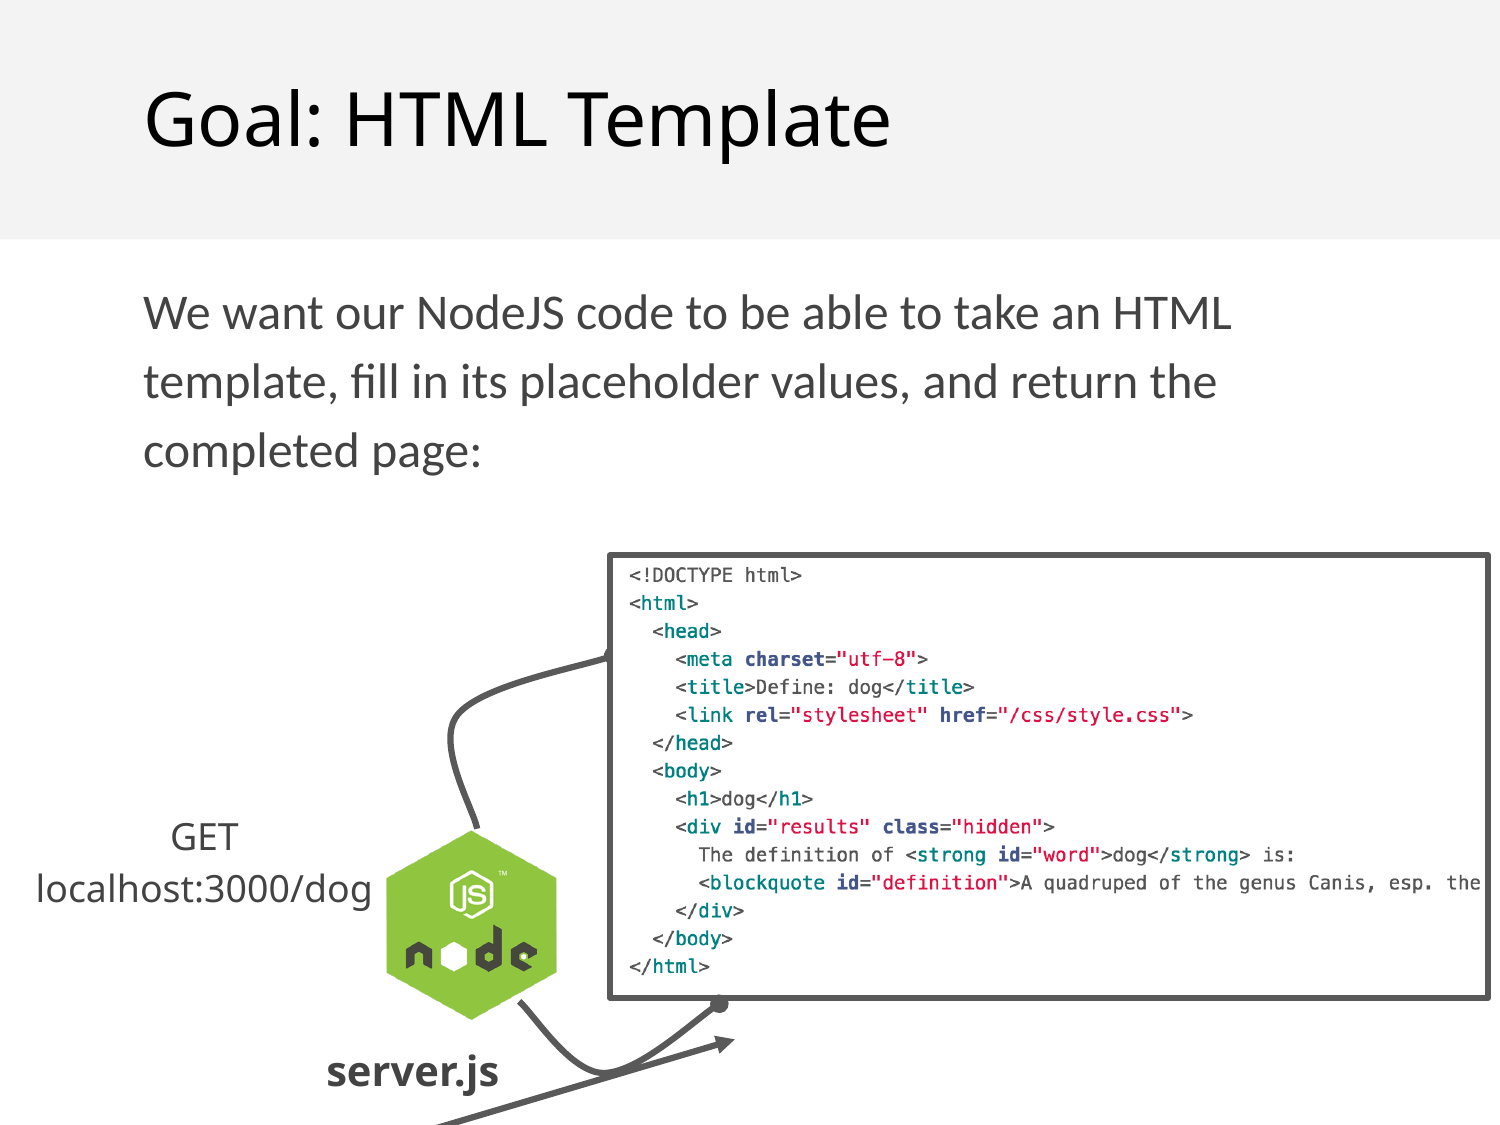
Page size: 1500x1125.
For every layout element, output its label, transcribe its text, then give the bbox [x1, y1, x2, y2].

text_box [450, 657, 607, 827]
picture [612, 558, 1485, 996]
picture [373, 828, 568, 1024]
text_box [543, 1001, 726, 1074]
text_box server.js [258, 1022, 568, 1095]
text_box GET localhost:3000/dog [7, 791, 401, 959]
text_box We want our NodeJS code to be able to take an HTML template, fill in its placeholder values, and return the completed page: [128, 255, 1372, 485]
text_box [568, 1036, 735, 1090]
text_box Goal: HTML Template [128, 56, 1372, 183]
